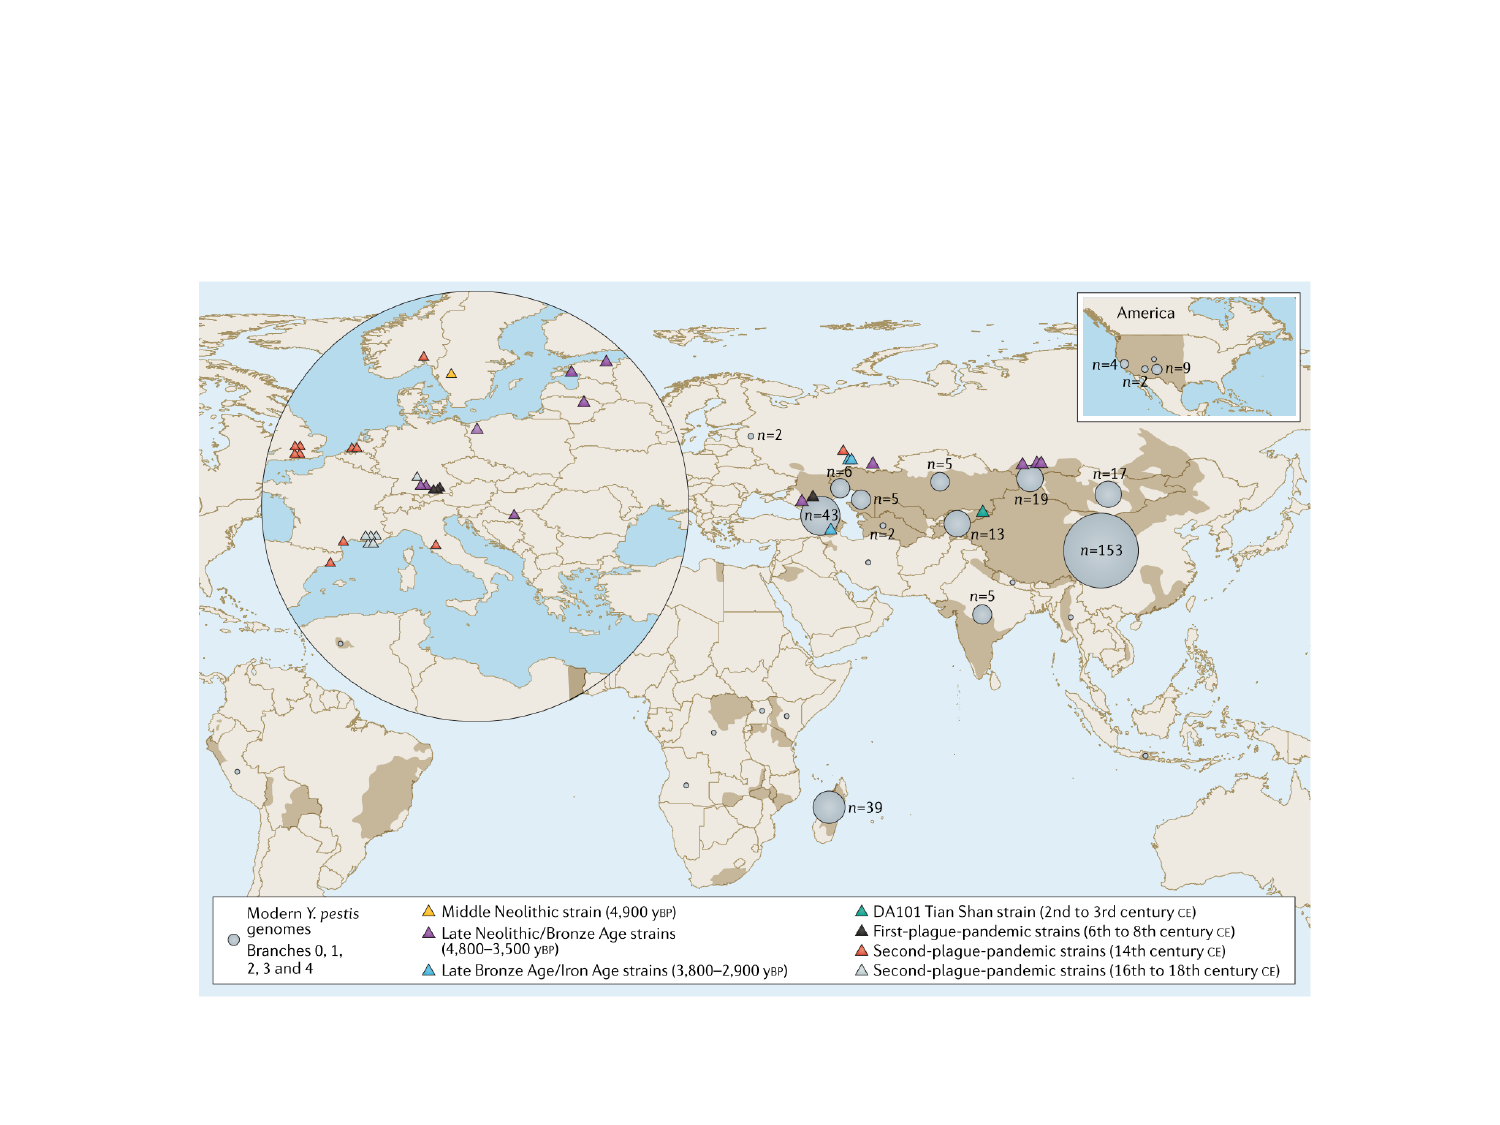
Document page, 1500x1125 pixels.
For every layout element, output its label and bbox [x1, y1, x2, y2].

picture [180, 262, 1322, 1005]
